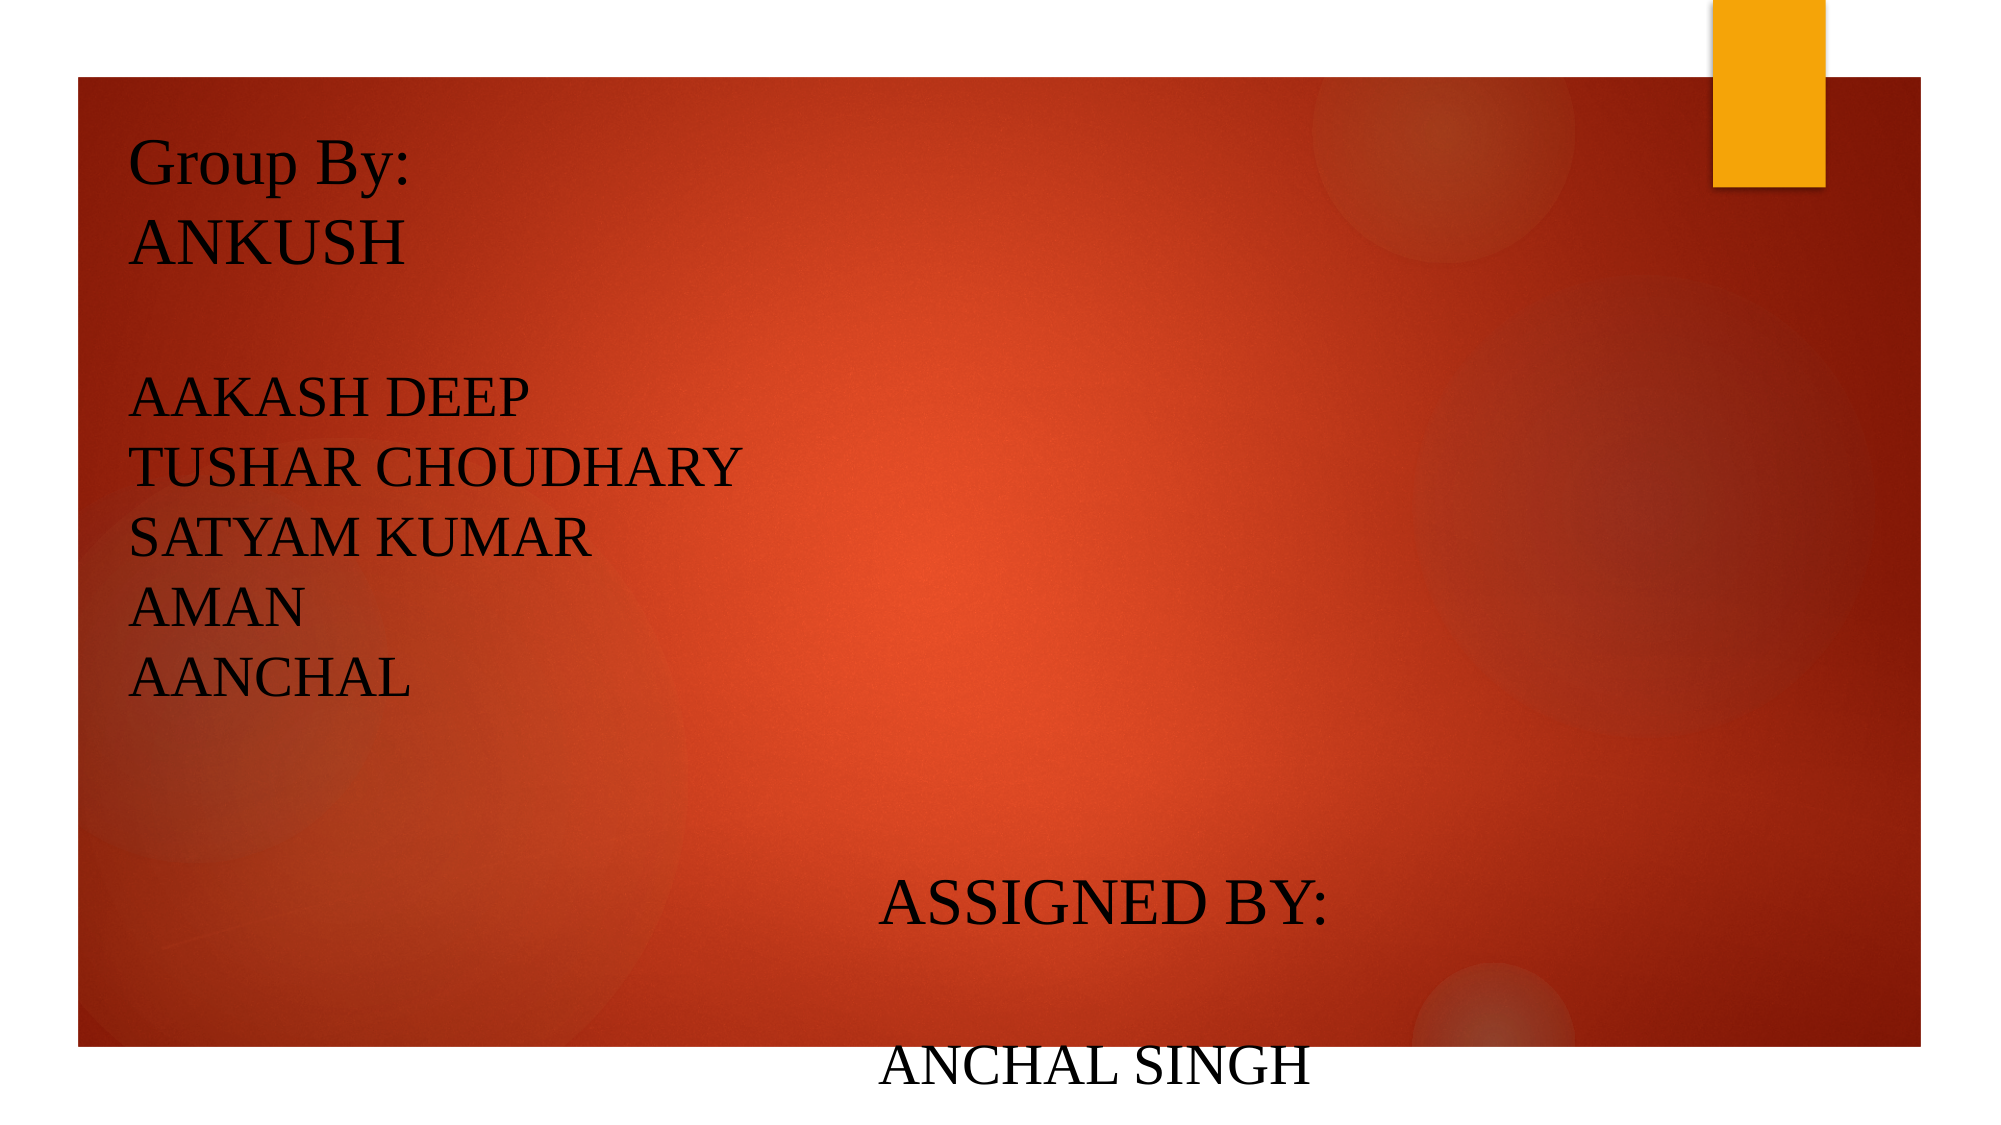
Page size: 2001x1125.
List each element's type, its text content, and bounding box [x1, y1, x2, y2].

title Group By: ANKUSH AAKASH DEEP TUSHAR CHOUDHARY SATYAM KUMAR AMAN AANCHAL ASSIGNED BY: ANCHAL SINGH [113, 209, 1887, 1007]
